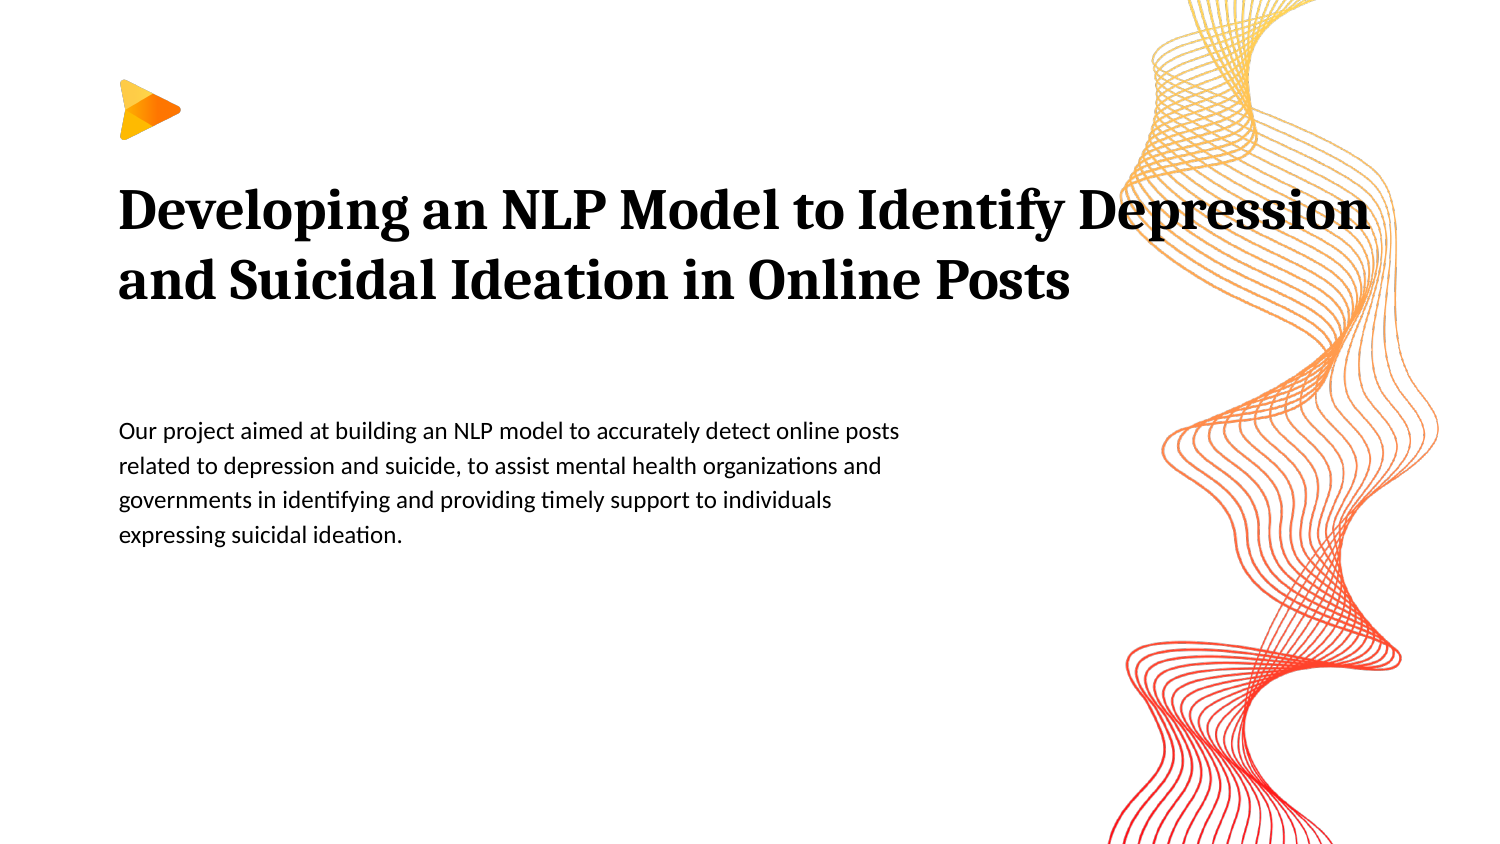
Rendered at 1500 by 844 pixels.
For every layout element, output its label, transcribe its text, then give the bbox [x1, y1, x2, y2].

picture [119, 78, 181, 140]
picture [1056, 0, 1483, 844]
list Our project aimed at building an NLP model to accurately detect online posts related to depression and suicide, to assist mental health organizations and governments in identifying and providing timely support to individuals expressing suicidal ideation. [103, 395, 934, 604]
title Developing an NLP Model to Identify Depression and Suicidal Ideation in Online Posts [103, 198, 1418, 285]
